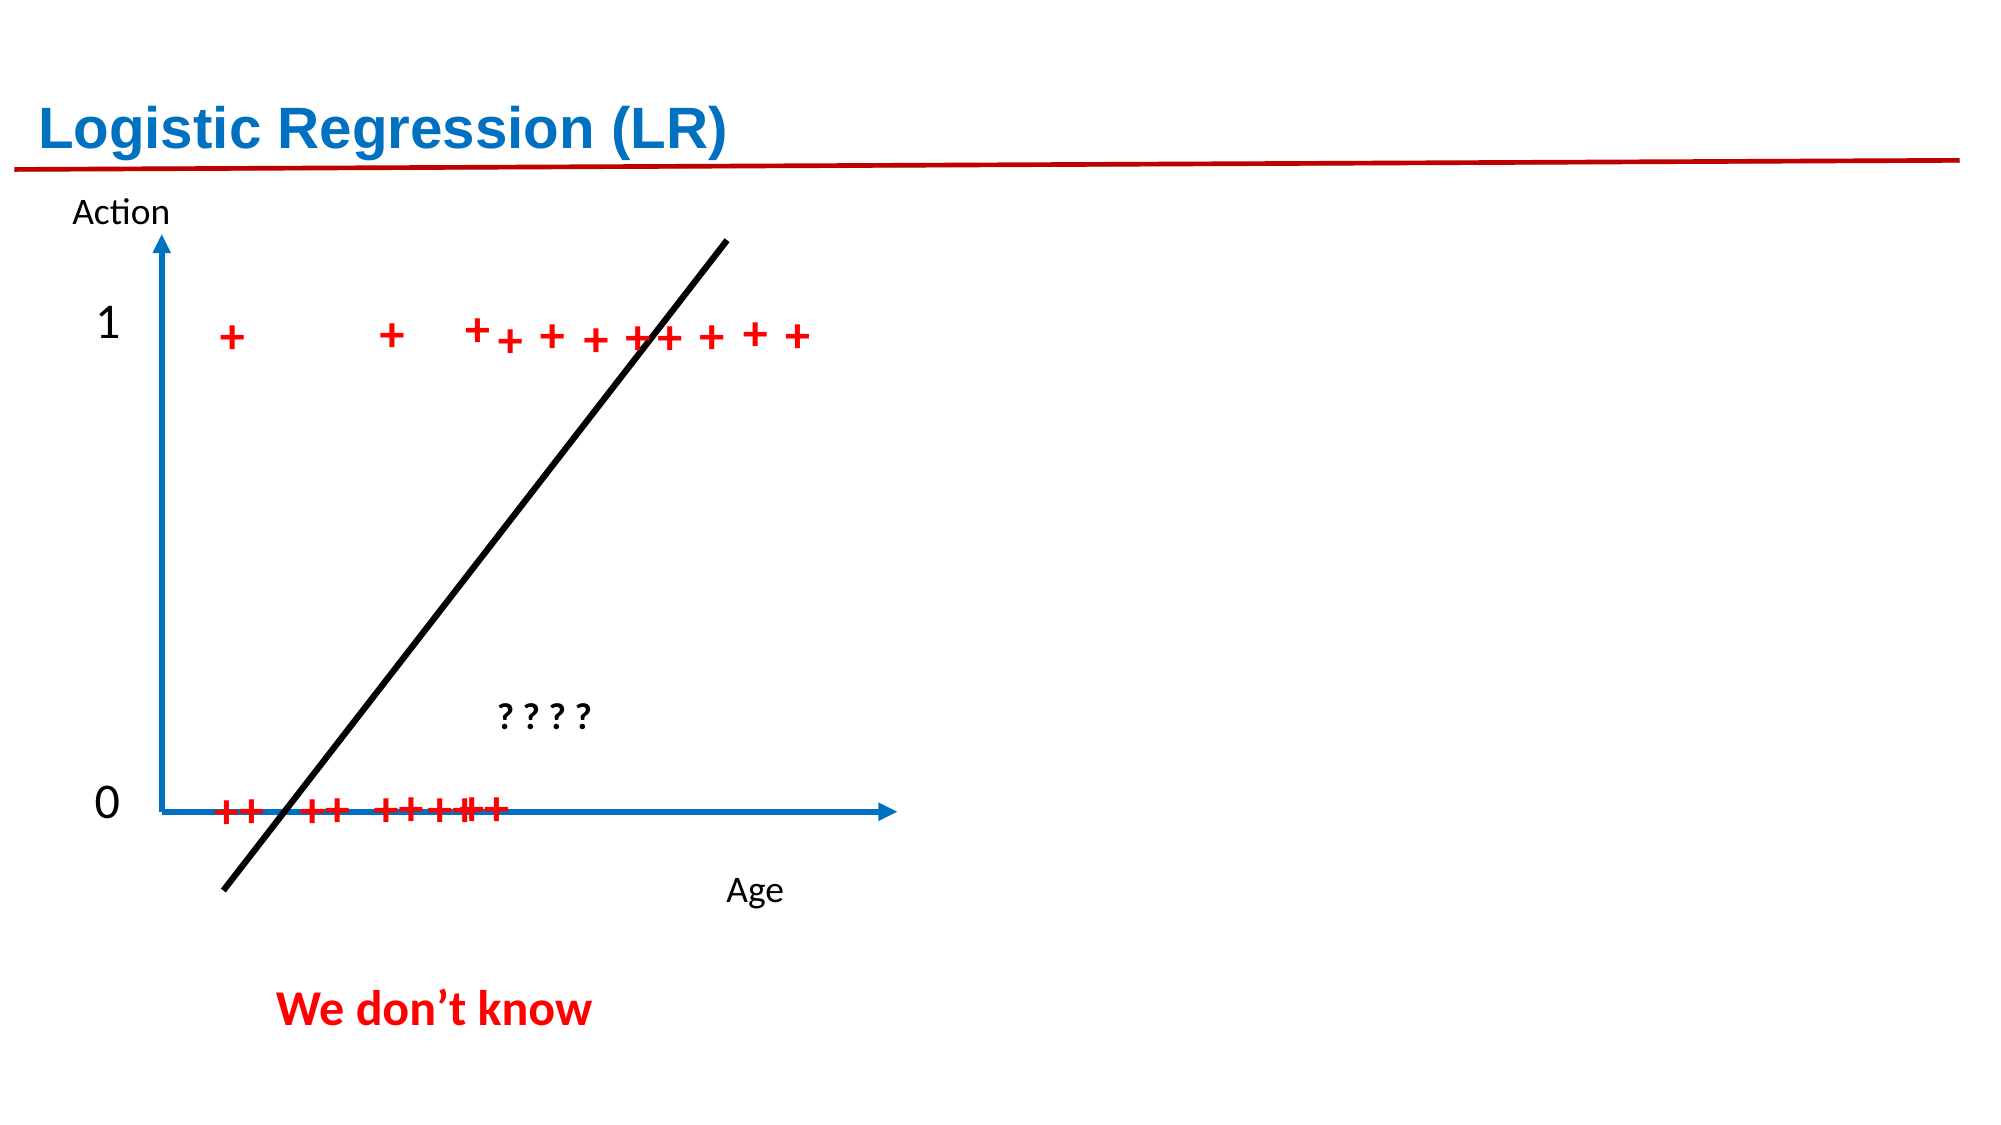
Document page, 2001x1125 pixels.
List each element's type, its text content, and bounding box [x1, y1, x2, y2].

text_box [14, 160, 1960, 170]
text_box We don’t know [261, 967, 692, 1043]
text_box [54, 179, 898, 919]
text_box Logistic Regression (LR) [23, 83, 1458, 160]
